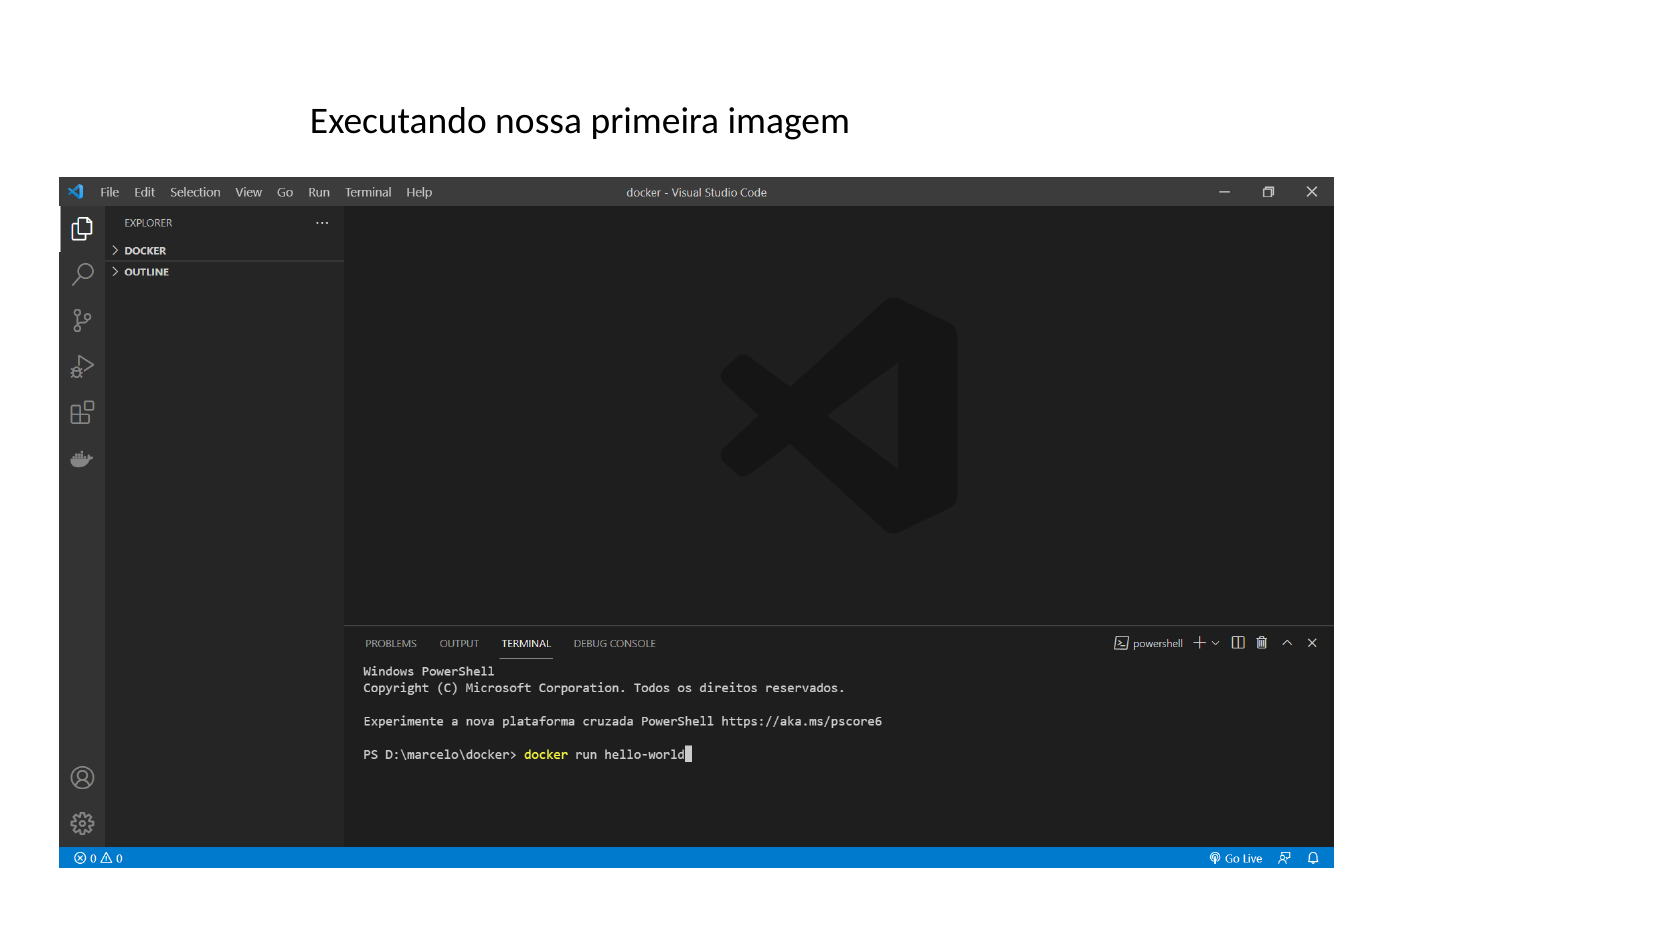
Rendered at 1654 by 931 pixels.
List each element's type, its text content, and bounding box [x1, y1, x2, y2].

picture [58, 176, 1334, 868]
text_box Executando nossa primeira imagem [295, 88, 869, 149]
